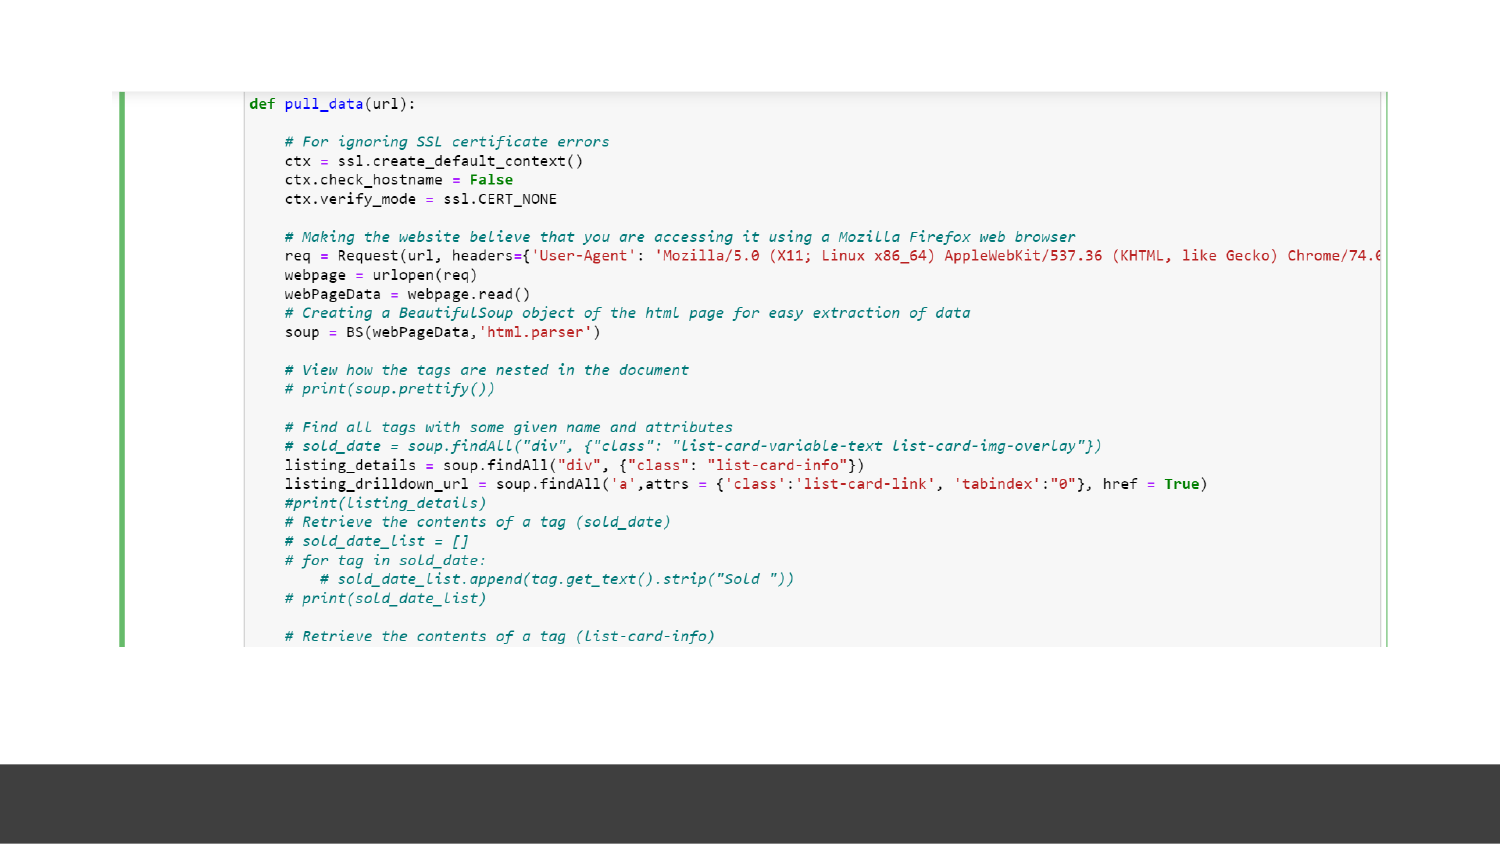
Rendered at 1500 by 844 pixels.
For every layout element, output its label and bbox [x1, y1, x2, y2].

picture [111, 90, 1389, 647]
